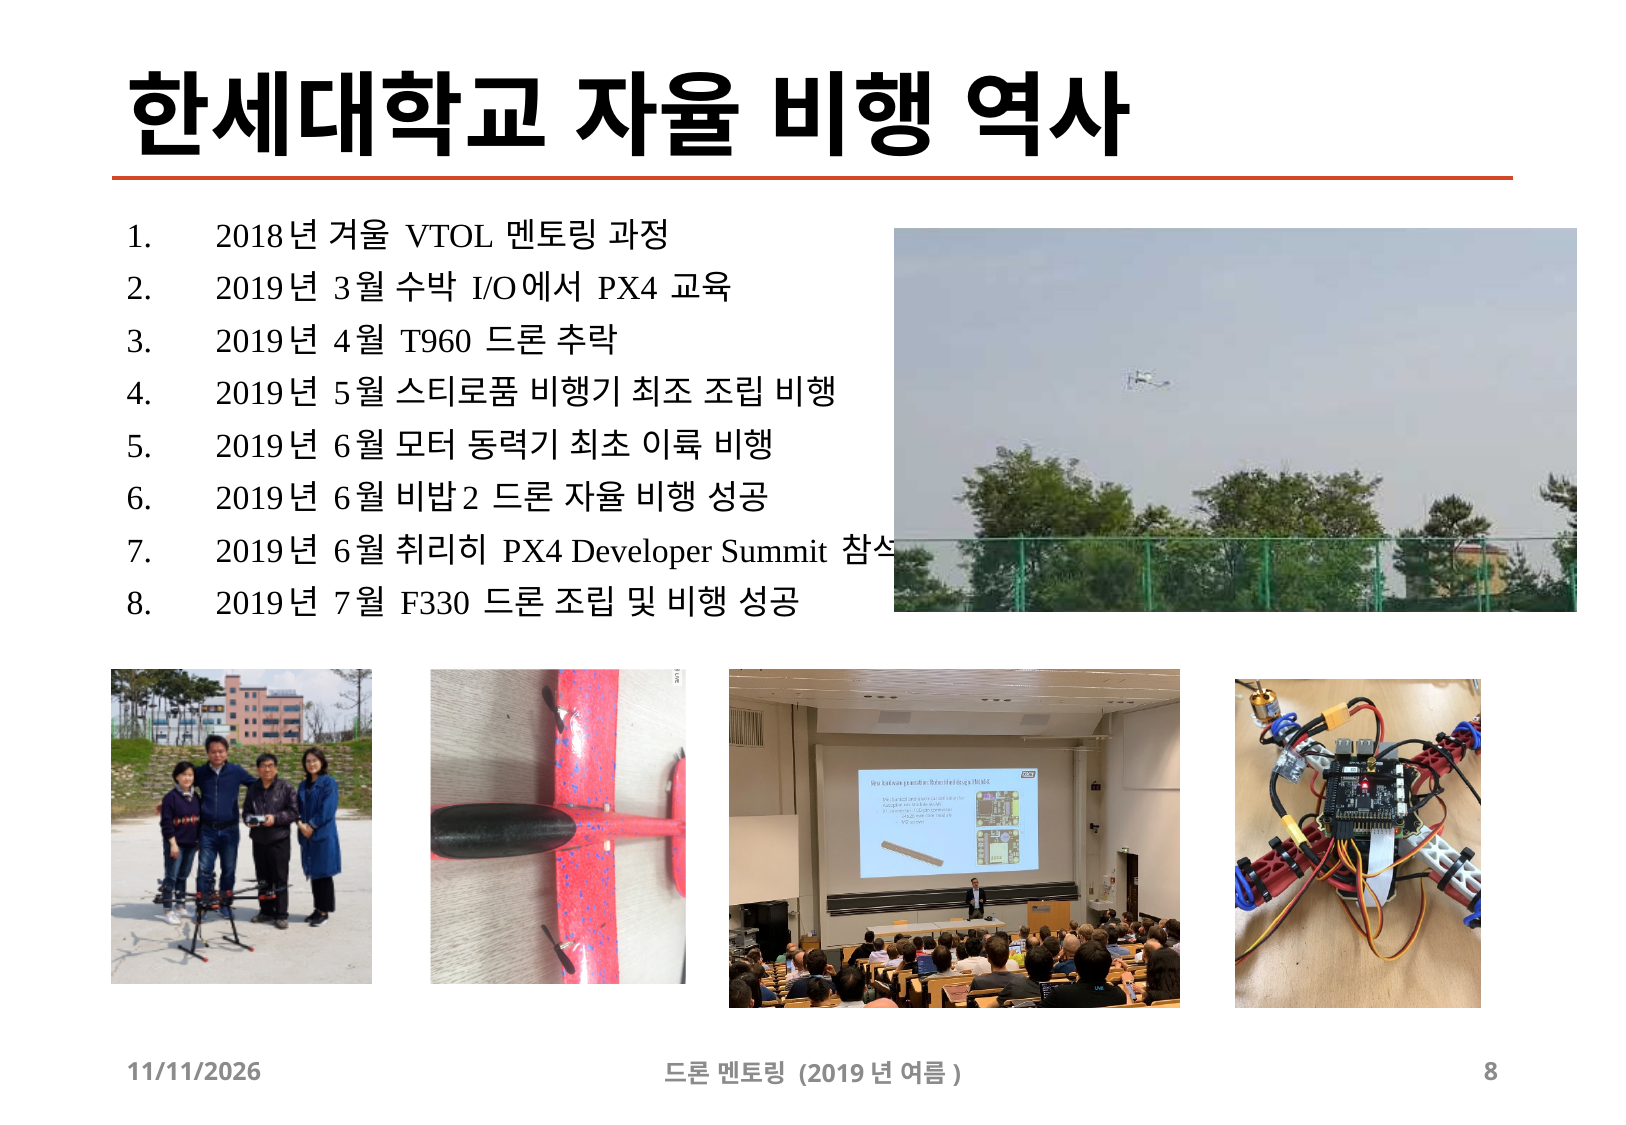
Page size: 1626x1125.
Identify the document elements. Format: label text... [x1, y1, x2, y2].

picture [111, 669, 372, 984]
footer 드론 멘토링 (2019년 여름) [538, 1042, 1087, 1103]
picture [1235, 679, 1481, 1008]
list 2018년 겨울 VTOL 멘토링 과정 2019년 3월 수박 I/O에서 PX4 교육 2019년 4월 T960 드론 추락 2019년 5월 스티로품 비행기 최조 조립 비행 2019년 6월 모터 동력기 최초 이륙 비행 2019년 6월 비밥2 드론 자율 비행 성공 2019년 6월 취리히 PX4 Developer Summit 참석 2019년 7월 F330 드론 조립 및 비행 성공 [111, 205, 1514, 635]
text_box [893, 227, 1577, 613]
picture [729, 669, 1180, 1008]
title 한세대학교 자율 비행 역사 [111, 59, 1514, 179]
picture [400, 670, 715, 984]
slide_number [111, 1042, 303, 1103]
slide_number 8 [1433, 1042, 1514, 1103]
